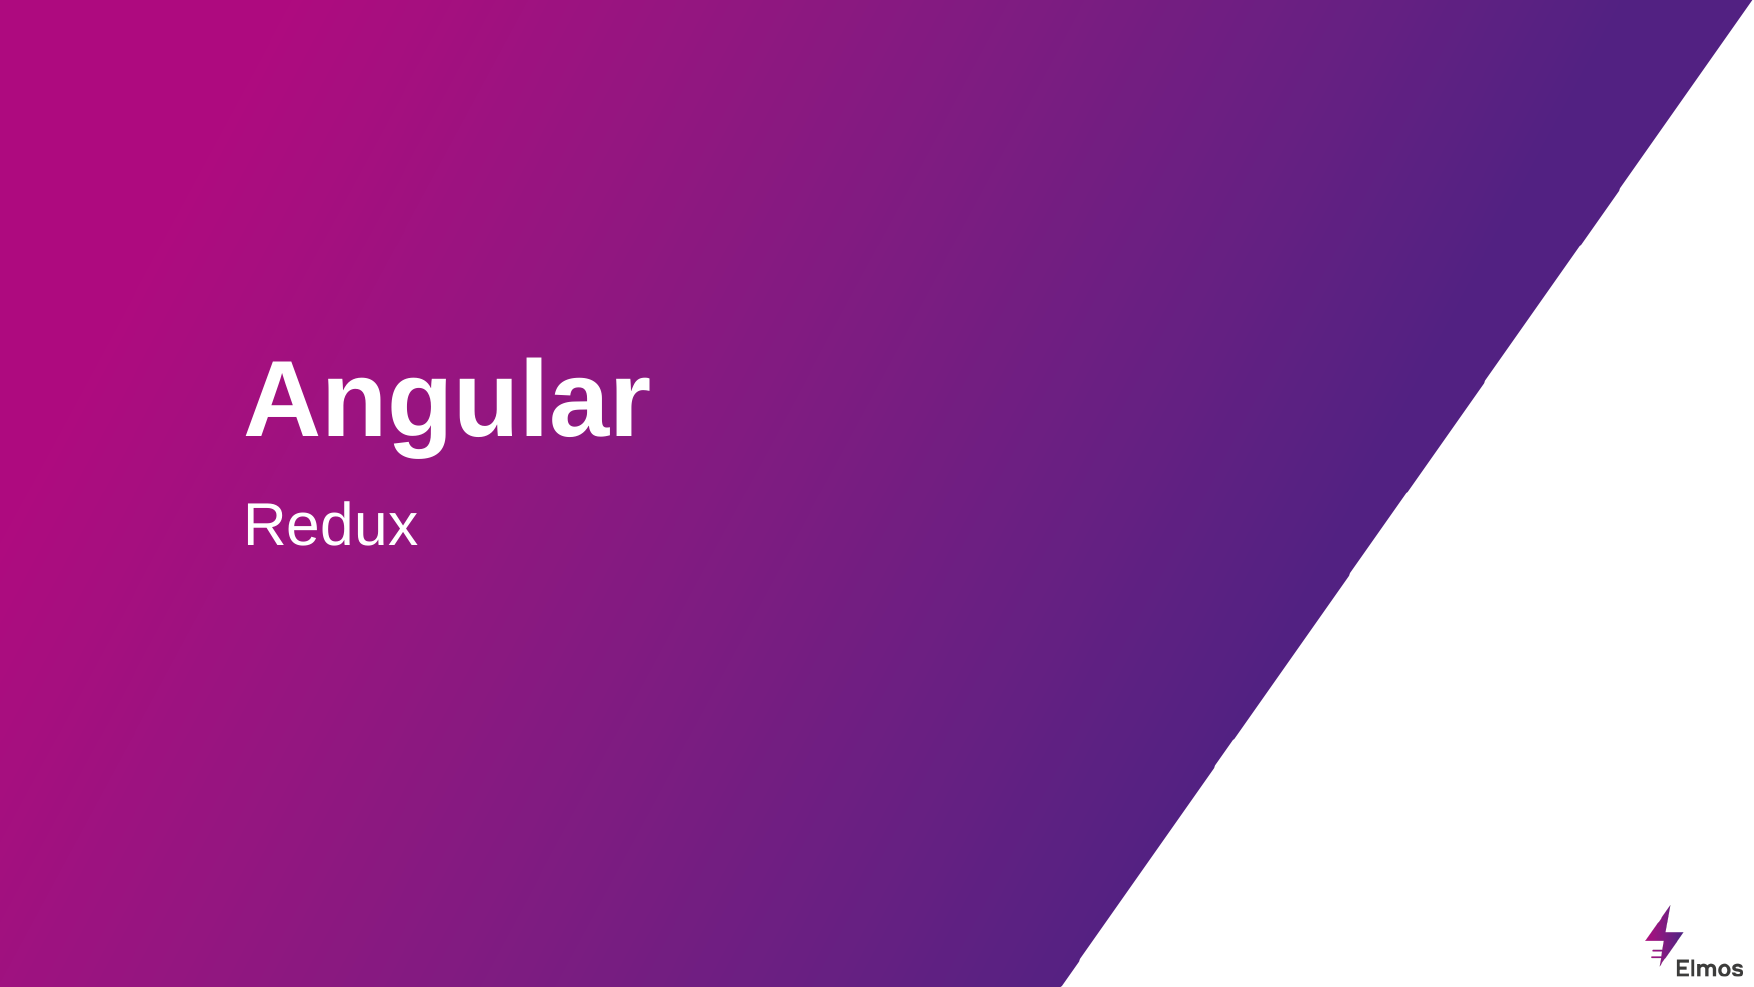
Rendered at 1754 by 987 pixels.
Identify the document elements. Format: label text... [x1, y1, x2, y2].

picture [0, 0, 1754, 987]
title Angular [243, 153, 1422, 458]
subtitle Redux [243, 484, 1422, 737]
